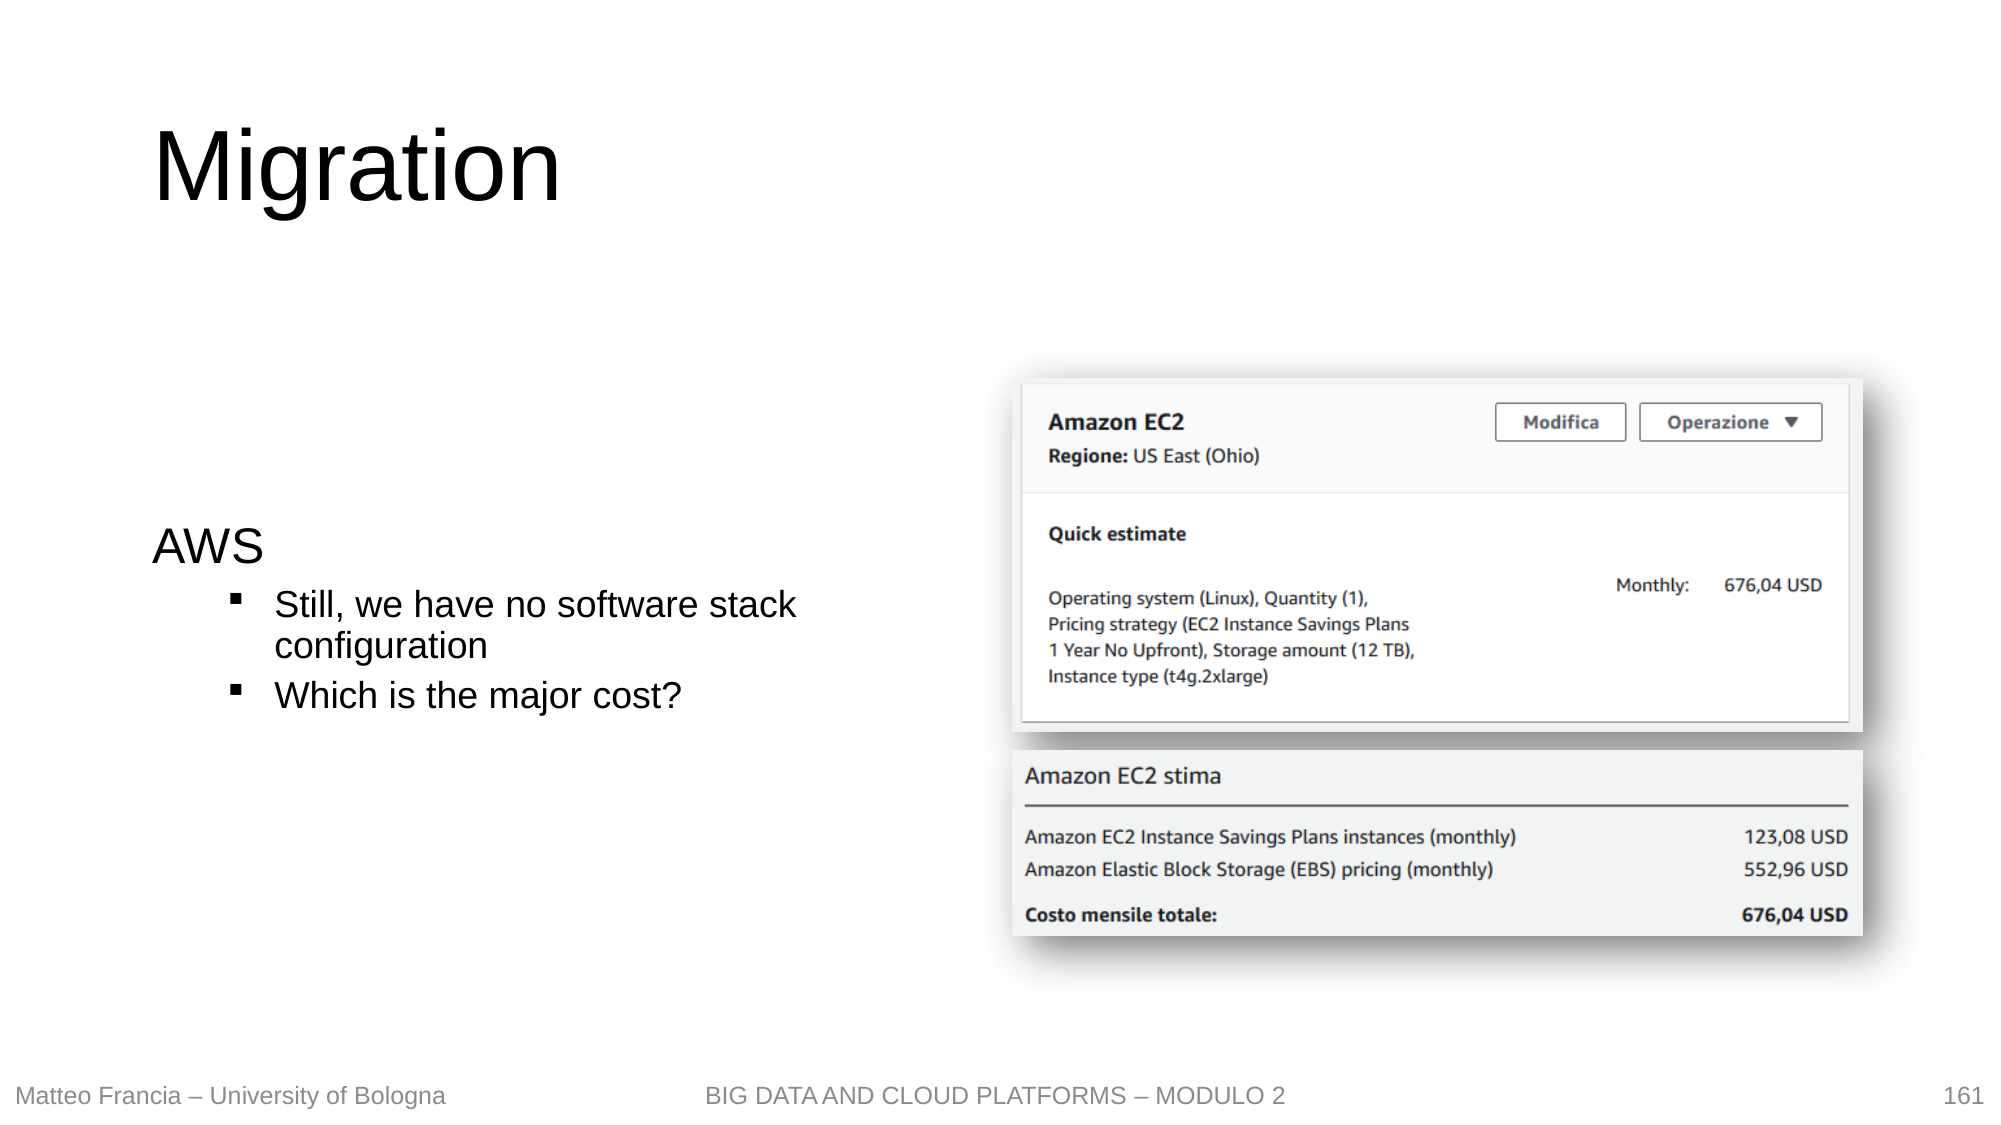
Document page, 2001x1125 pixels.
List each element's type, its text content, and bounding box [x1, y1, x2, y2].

picture [1012, 378, 1863, 732]
list AWS Still, we have no software stack configuration Which is the major cost? [137, 299, 988, 1014]
picture [1012, 750, 1863, 936]
title Migration [137, 59, 1863, 278]
slide_number 161 [1550, 1065, 2000, 1125]
footer Matteo Francia – University of Bologna [0, 1065, 466, 1125]
